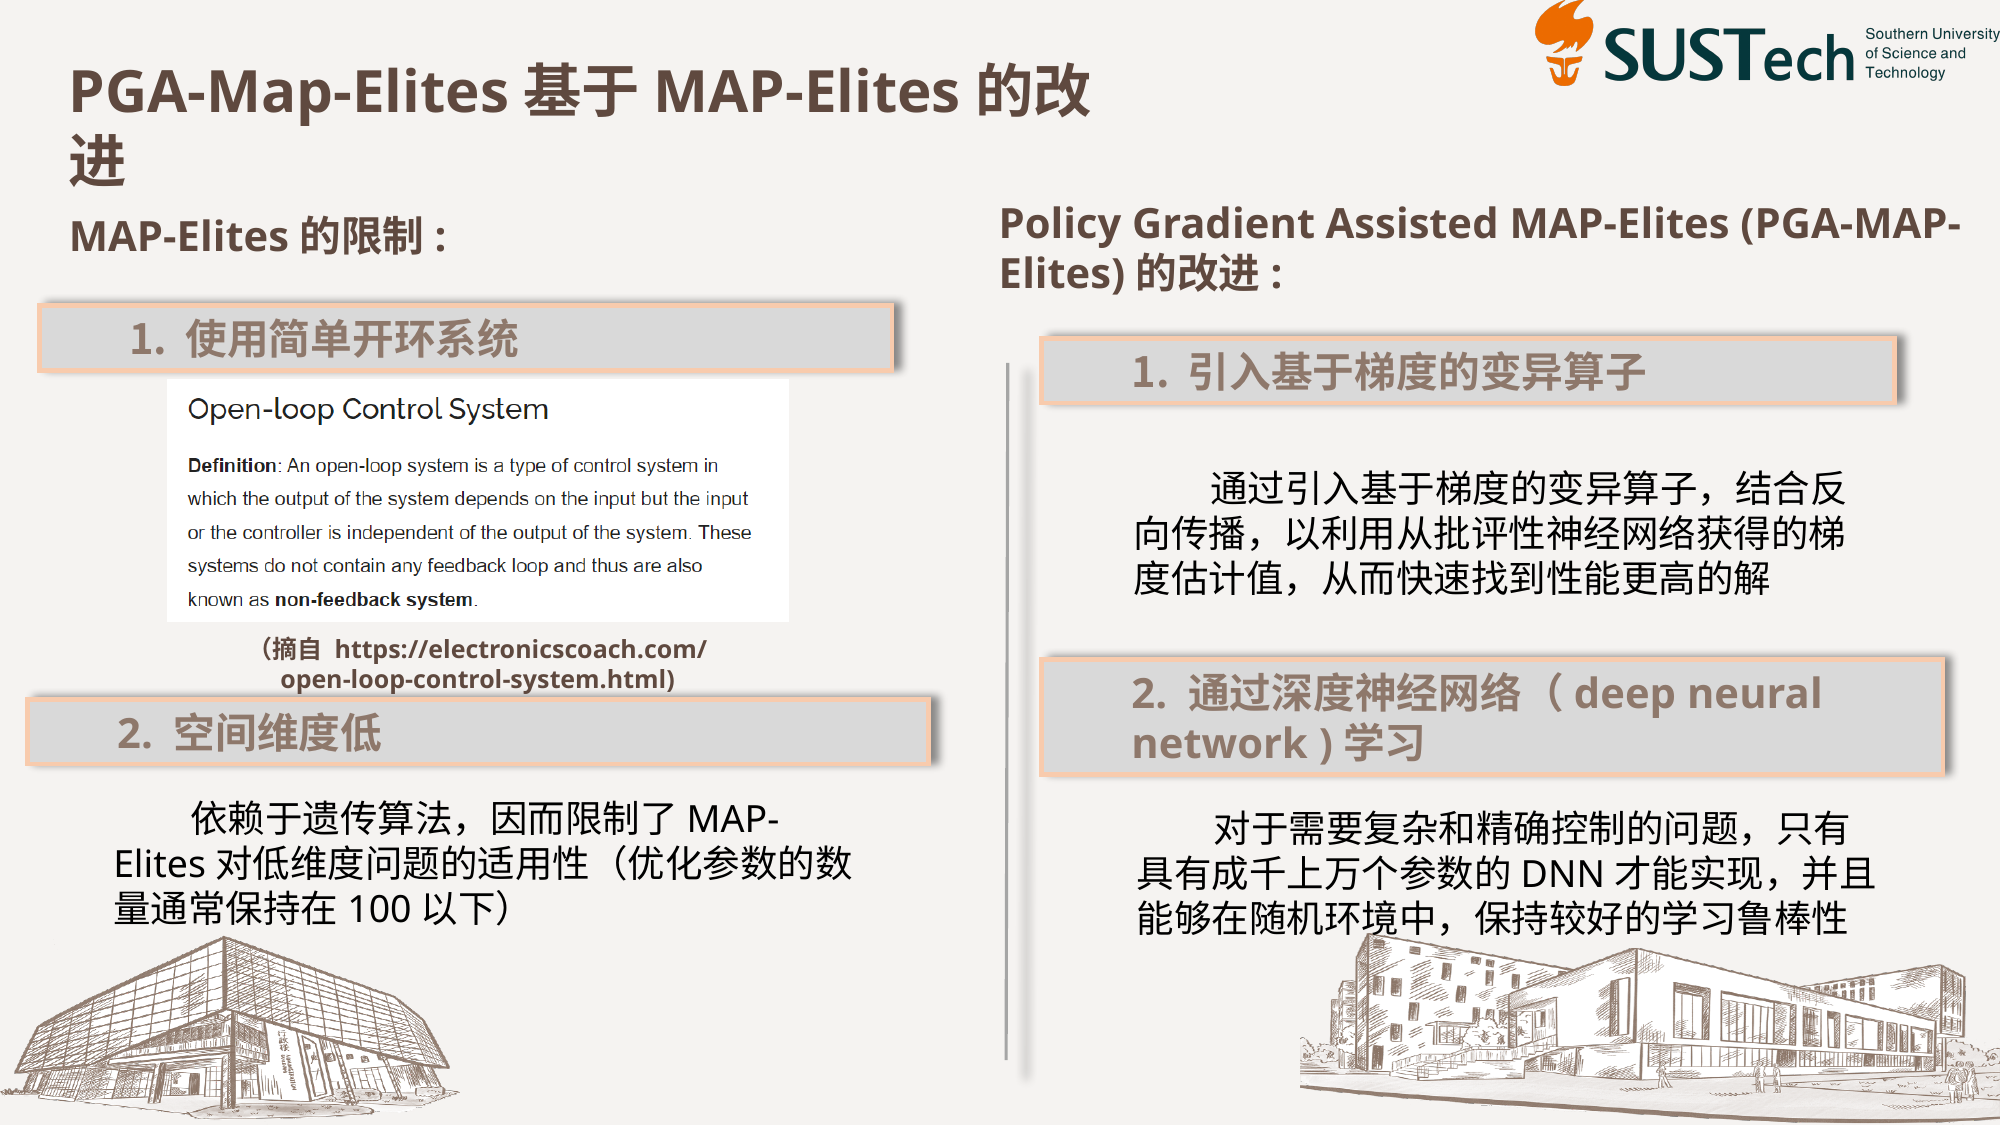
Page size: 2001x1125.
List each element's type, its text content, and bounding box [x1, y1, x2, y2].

picture [167, 379, 789, 622]
text_box 2. 空间维度低 [26, 698, 930, 765]
text_box MAP-Elites的限制: [54, 202, 983, 268]
text_box 依赖于遗传算法，因而限制了MAP-Elites对低维度问题的适用性（优化参数的数量通常保持在100以下） [98, 787, 882, 938]
text_box PGA-Map-Elites基于MAP-Elites的改进 [54, 46, 1148, 202]
text_box 通过引入基于梯度的变异算子，结合反向传播，以利用从批评性神经网络获得的梯度估计值，从而快速找到性能更高的解 [1118, 457, 1894, 608]
text_box 使用简单开环系统 [38, 305, 893, 371]
text_box 引入基于梯度的变异算子 [1041, 337, 1895, 404]
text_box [0, 933, 460, 1125]
text_box 对于需要复杂和精确控制的问题，只有具有成千上万个参数的DNN才能实现，并且能够在随机环境中，保持较好的学习鲁棒性 [1121, 797, 1896, 948]
text_box （摘自 https://electronicscoach.com/ open-loop-control-system.html) [141, 625, 815, 701]
text_box 2. 通过深度神经网络（deep neural network )学习 [1041, 659, 1944, 775]
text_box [1300, 933, 2000, 1125]
text_box Policy Gradient Assisted MAP-Elites (PGA-MAP-Elites)的改进: [983, 189, 2000, 305]
picture [1535, 0, 2000, 86]
